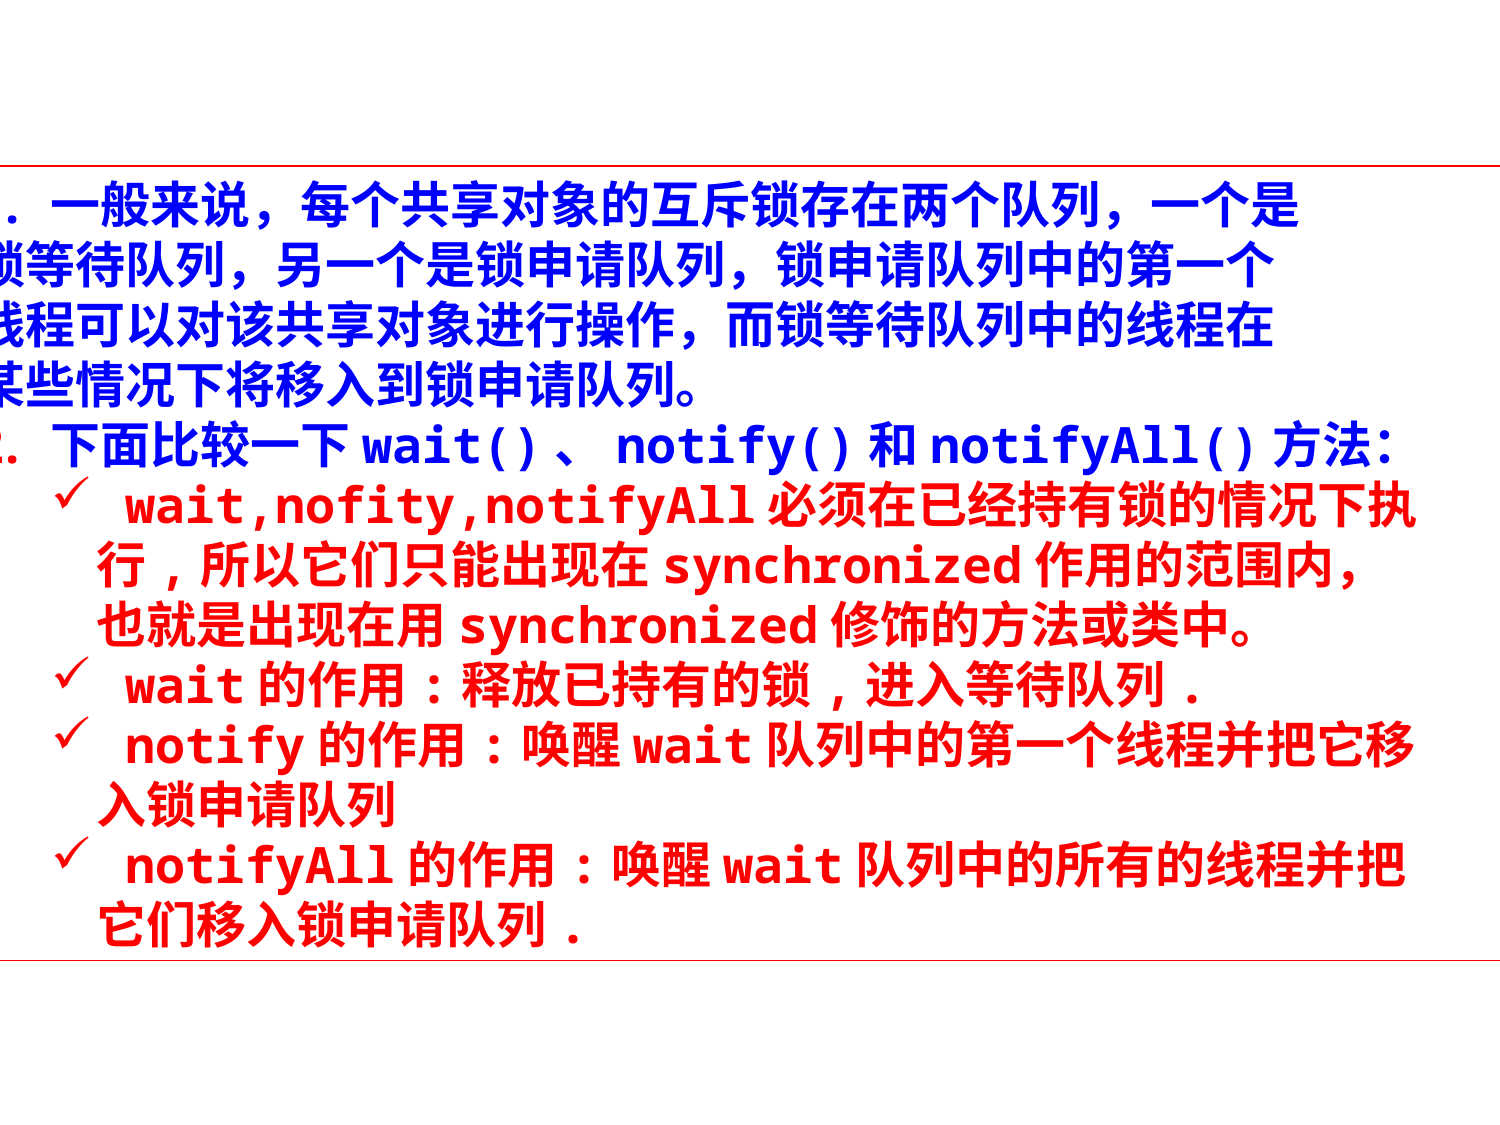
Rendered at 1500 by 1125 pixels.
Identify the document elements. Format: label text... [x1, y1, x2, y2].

text_box 一般来说，每个共享对象的互斥锁存在两个队列，一个是 锁等待队列，另一个是锁申请队列，锁申请队列中的第一个 线程可以对该共享对象进行操作，而锁等待队列中的线程在 某些情况下将移入到锁申请队列。 下面比较一下wait()、notify()和notifyAll()方法： wait,nofity,notifyAll必须在已经持有锁的情况下执 行,所以它们只能出现在synchronized作用的范围内， 也就是出现在用synchronized修饰的方法或类中。 wait的作用:释放已持有的锁,进入等待队列. notify的作用:唤醒wait队列中的第一个线程并把它移 入锁申请队列 notifyAll的作用:唤醒wait队列中的所有的线程并把 它们移入锁申请队列. [0, 165, 1500, 961]
